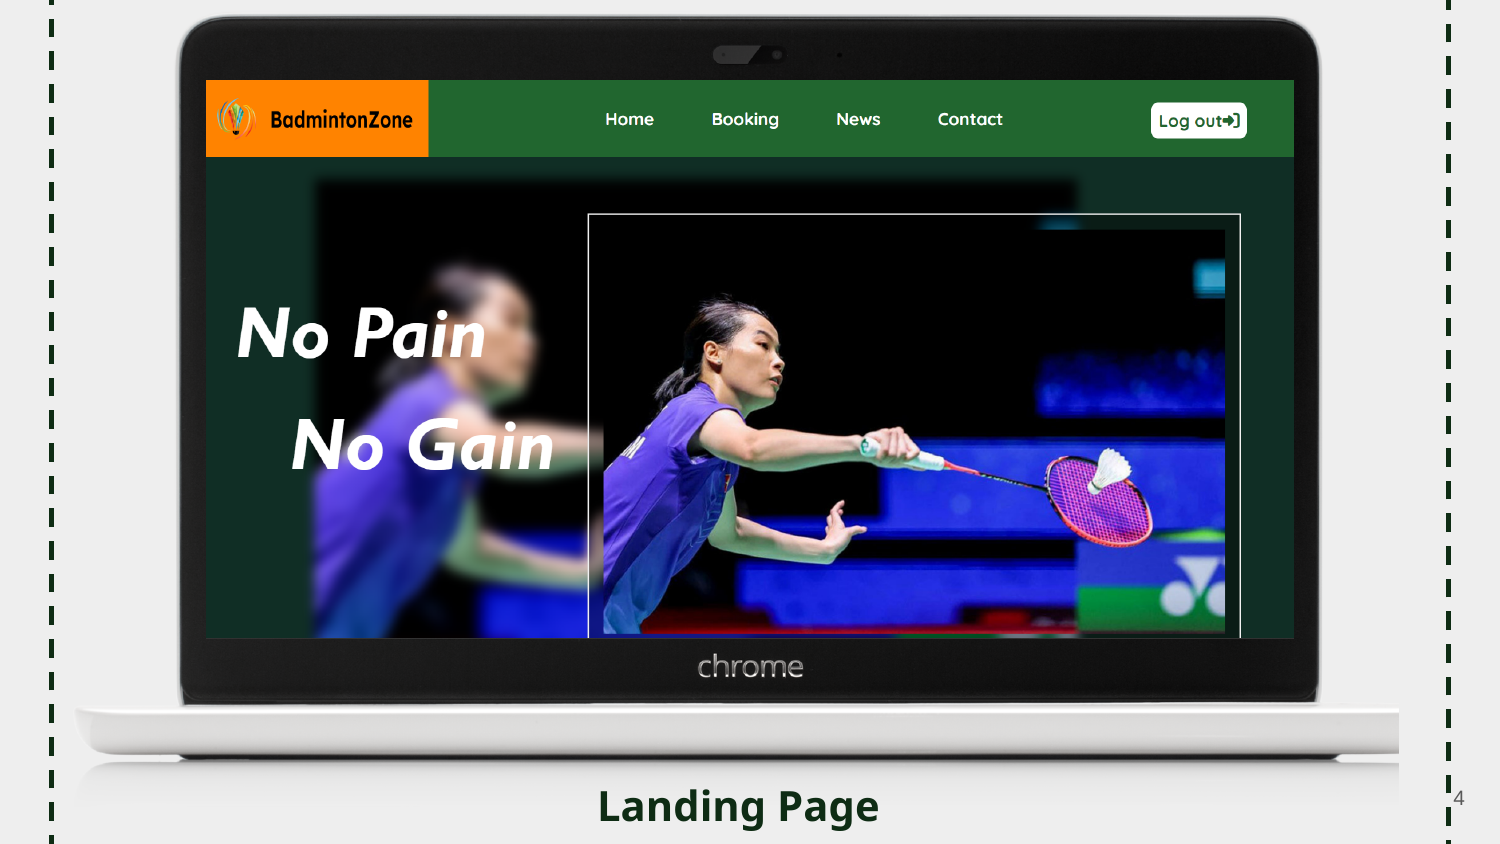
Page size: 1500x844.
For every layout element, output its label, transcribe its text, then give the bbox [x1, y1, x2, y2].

picture [206, 80, 1294, 639]
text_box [50, 0, 1449, 844]
slide_number ‹#› [1452, 764, 1480, 830]
